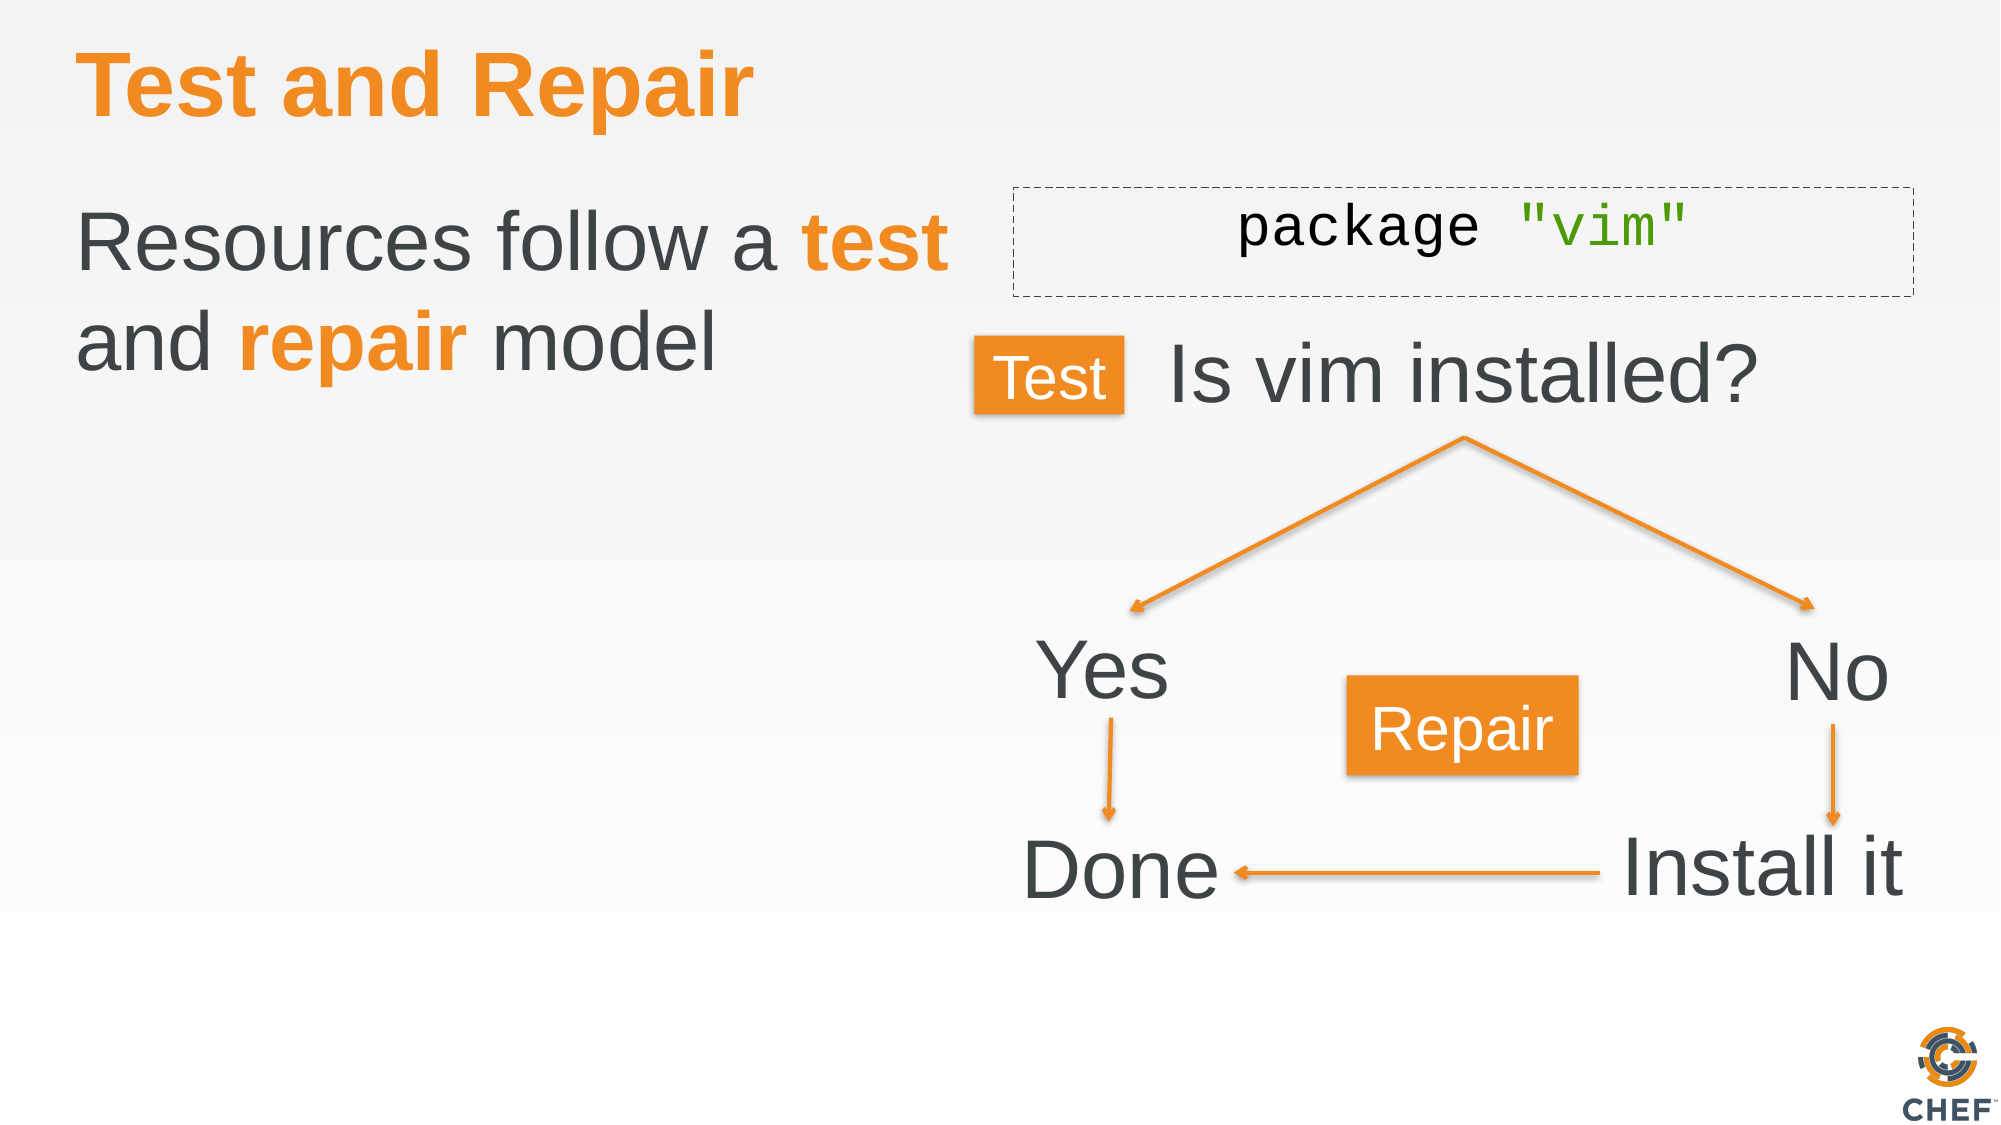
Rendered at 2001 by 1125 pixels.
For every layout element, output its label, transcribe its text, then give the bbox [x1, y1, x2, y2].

list package "vim" [1013, 187, 1914, 297]
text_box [1464, 437, 1816, 610]
title Test and Repair [75, 37, 1913, 140]
text_box Test [974, 335, 1125, 415]
text_box Is vim installed? [1014, 318, 1915, 438]
text_box No [1784, 617, 1892, 718]
text_box Yes [1034, 615, 1171, 716]
text_box Install it [1620, 812, 1904, 913]
text_box Done [1021, 814, 1221, 915]
picture [1903, 1027, 1998, 1121]
text_box Repair [1346, 675, 1579, 776]
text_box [1129, 437, 1462, 612]
list Resources follow a test and repair model [75, 187, 975, 1050]
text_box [1108, 717, 1112, 822]
